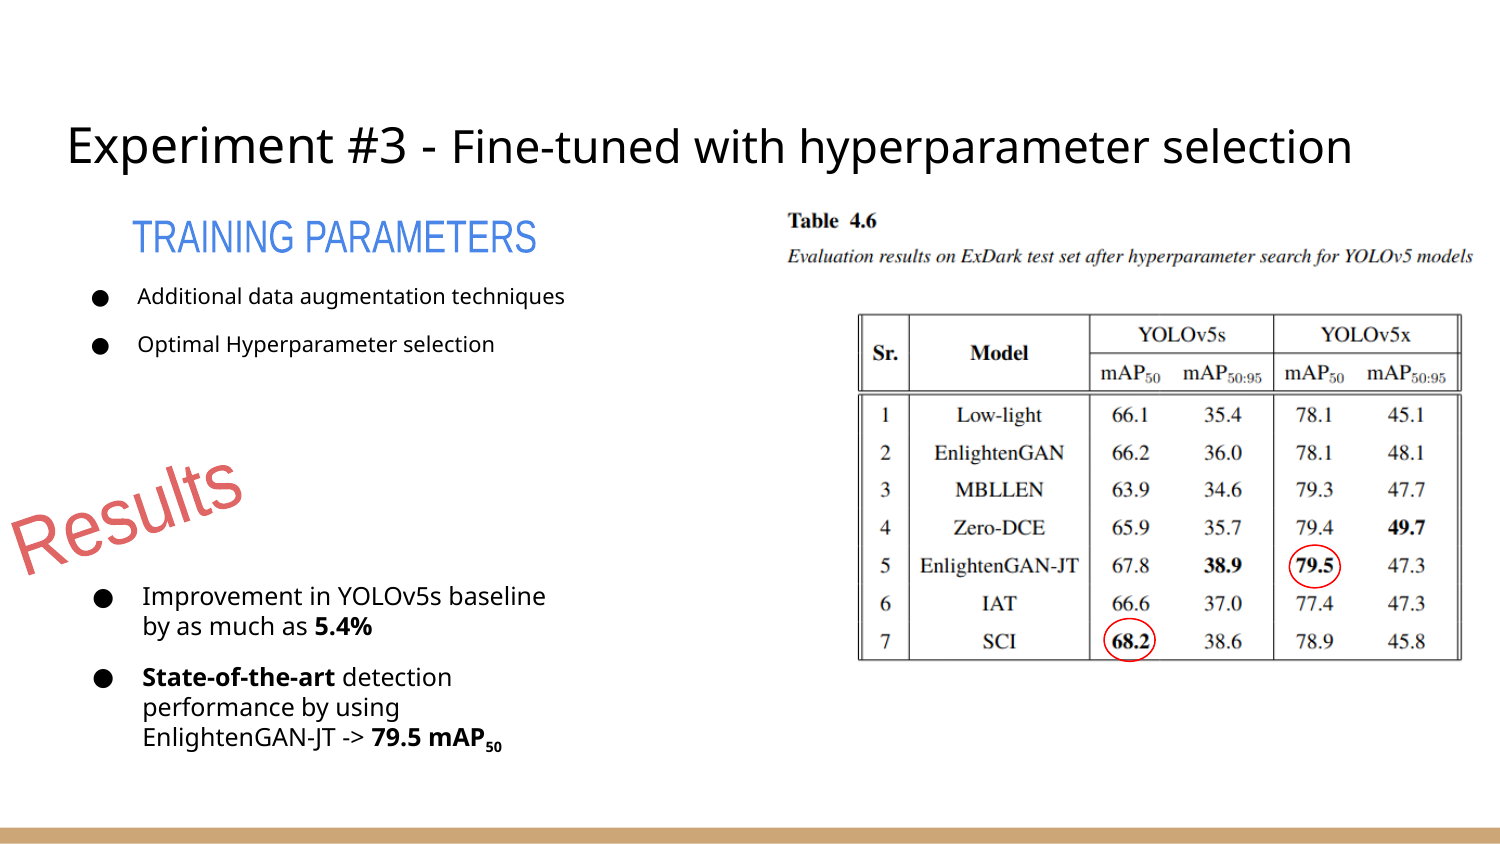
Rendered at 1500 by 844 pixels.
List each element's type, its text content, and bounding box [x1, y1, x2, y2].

picture [781, 206, 1478, 668]
title Experiment #3 - Fine-tuned with hyperparameter selection [51, 51, 1449, 189]
list Additional data augmentation techniques Optimal Hyperparameter selection [51, 263, 625, 391]
text_box Improvement in YOLOv5s baseline by as much as 5.4% State-of-the-art detection performance by using EnlightenGAN-JT -> 79.5 mAP50 [52, 565, 565, 771]
